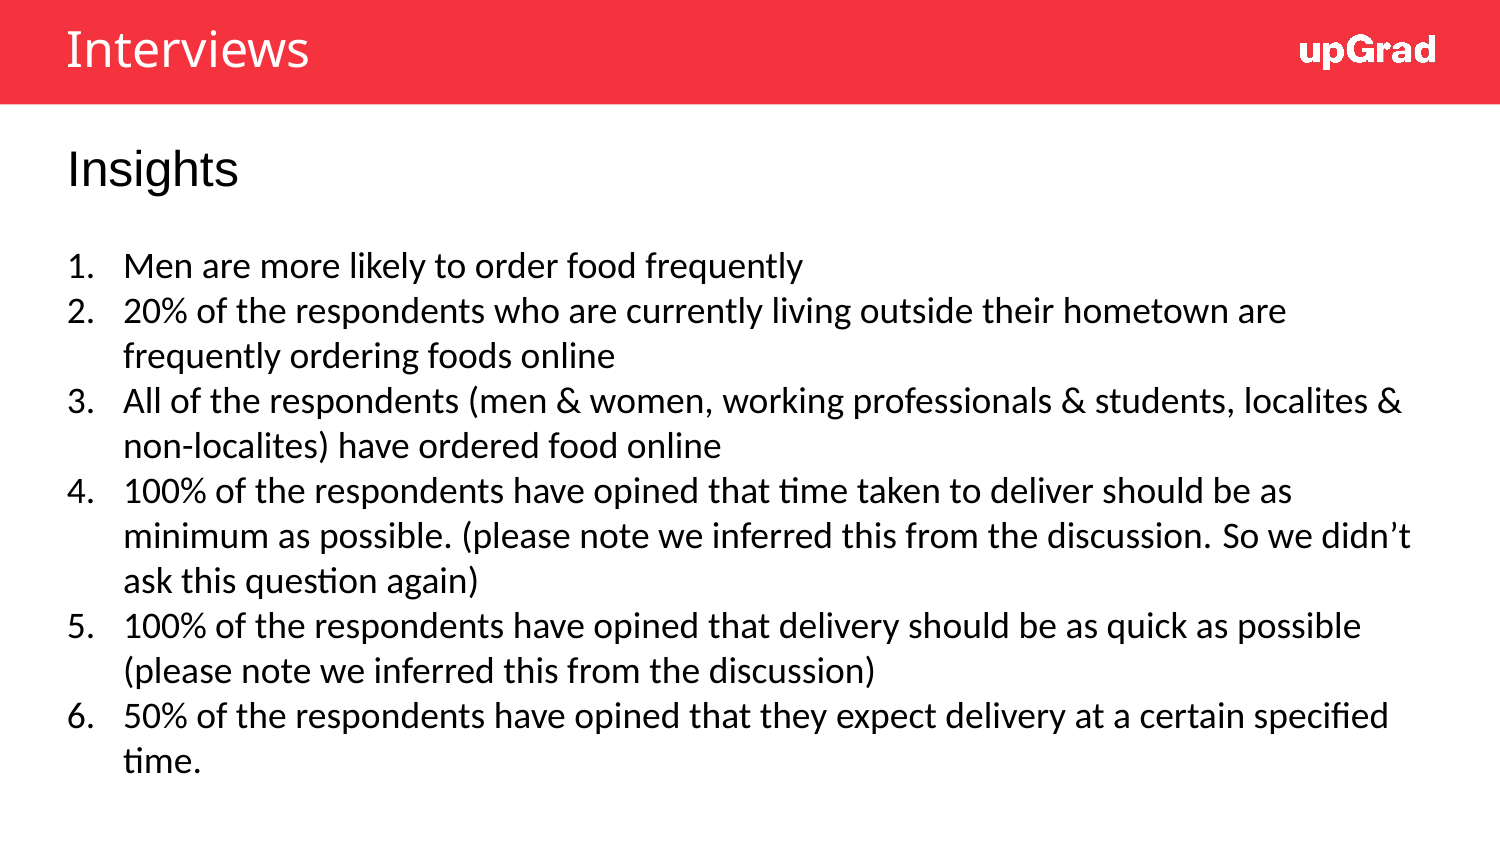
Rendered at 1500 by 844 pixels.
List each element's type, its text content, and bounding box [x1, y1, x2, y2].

text_box Insights Men are more likely to order food frequently 20% of the respondents who are currently living outside their hometown are frequently ordering foods online All of the respondents (men & women, working professionals & students, localites & non-localites) have ordered food online 100% of the respondents have opined that time taken to deliver should be as minimum as possible. (please note we inferred this from the discussion. So we didn’t ask this question again) 100% of the respondents have opined that delivery should be as quick as possible (please note we inferred this from the discussion) 50% of the respondents have opined that they expect delivery at a certain specified time. [51, 121, 1461, 825]
title Interviews [51, 20, 1240, 83]
picture [1300, 34, 1435, 70]
